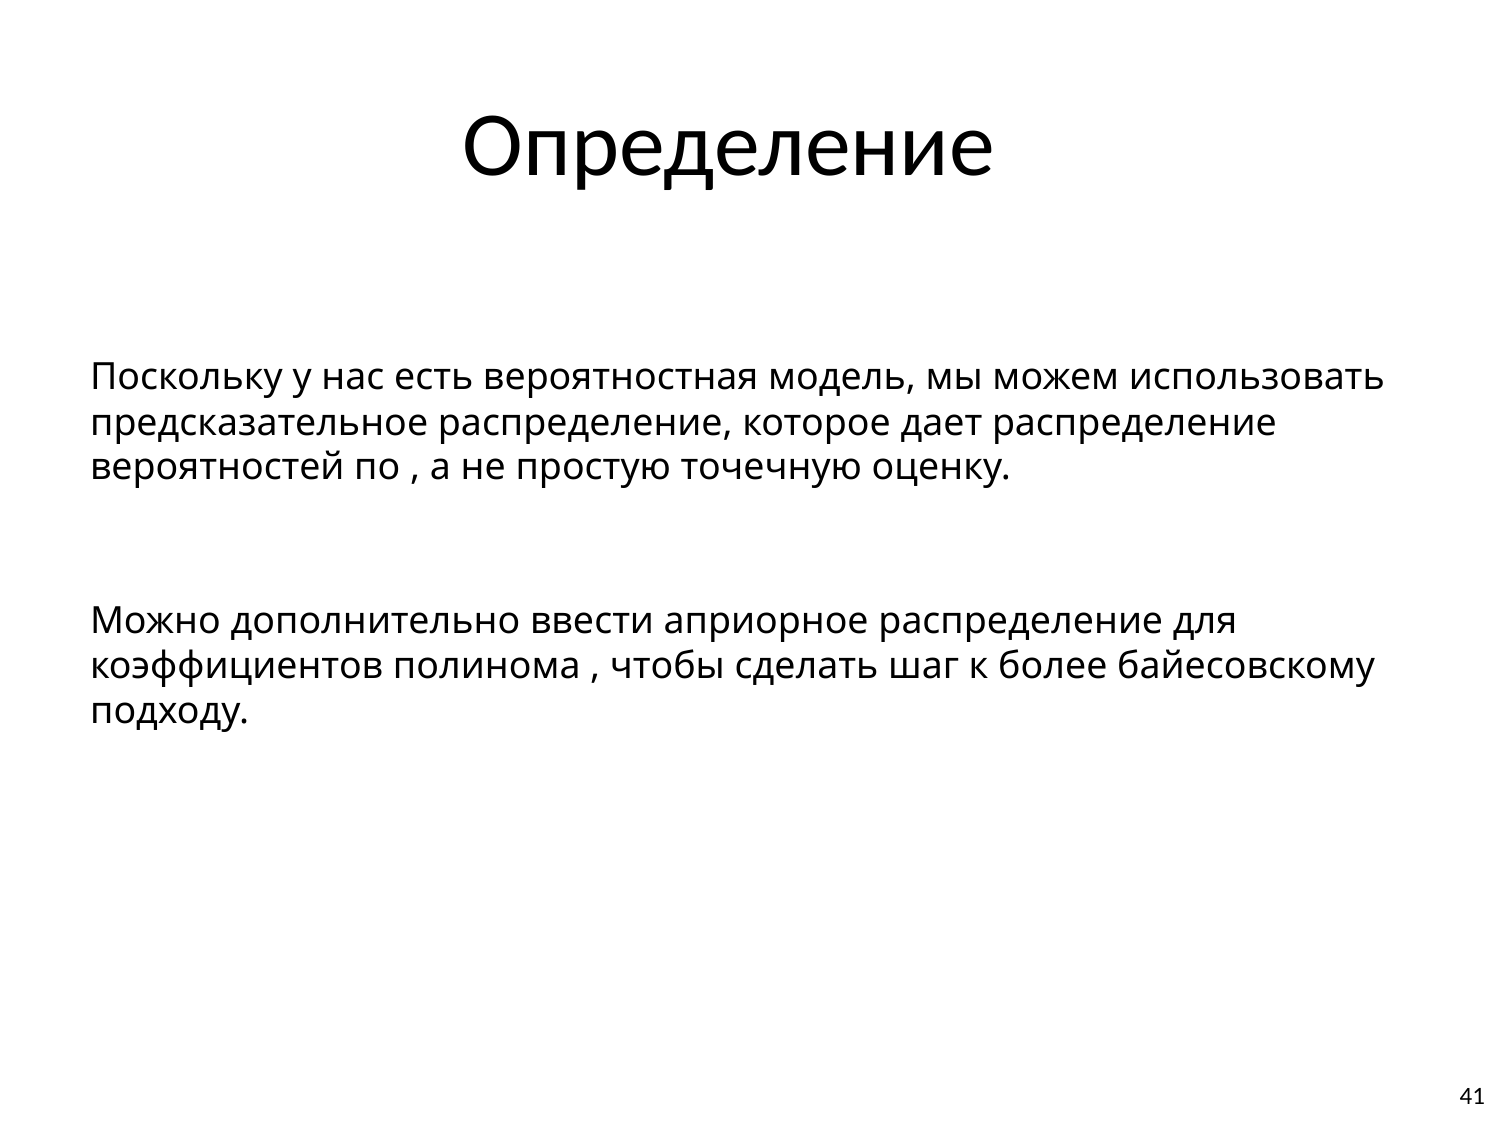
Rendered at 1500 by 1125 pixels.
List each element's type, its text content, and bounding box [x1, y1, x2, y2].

slide_number 41 [1149, 1065, 1500, 1125]
